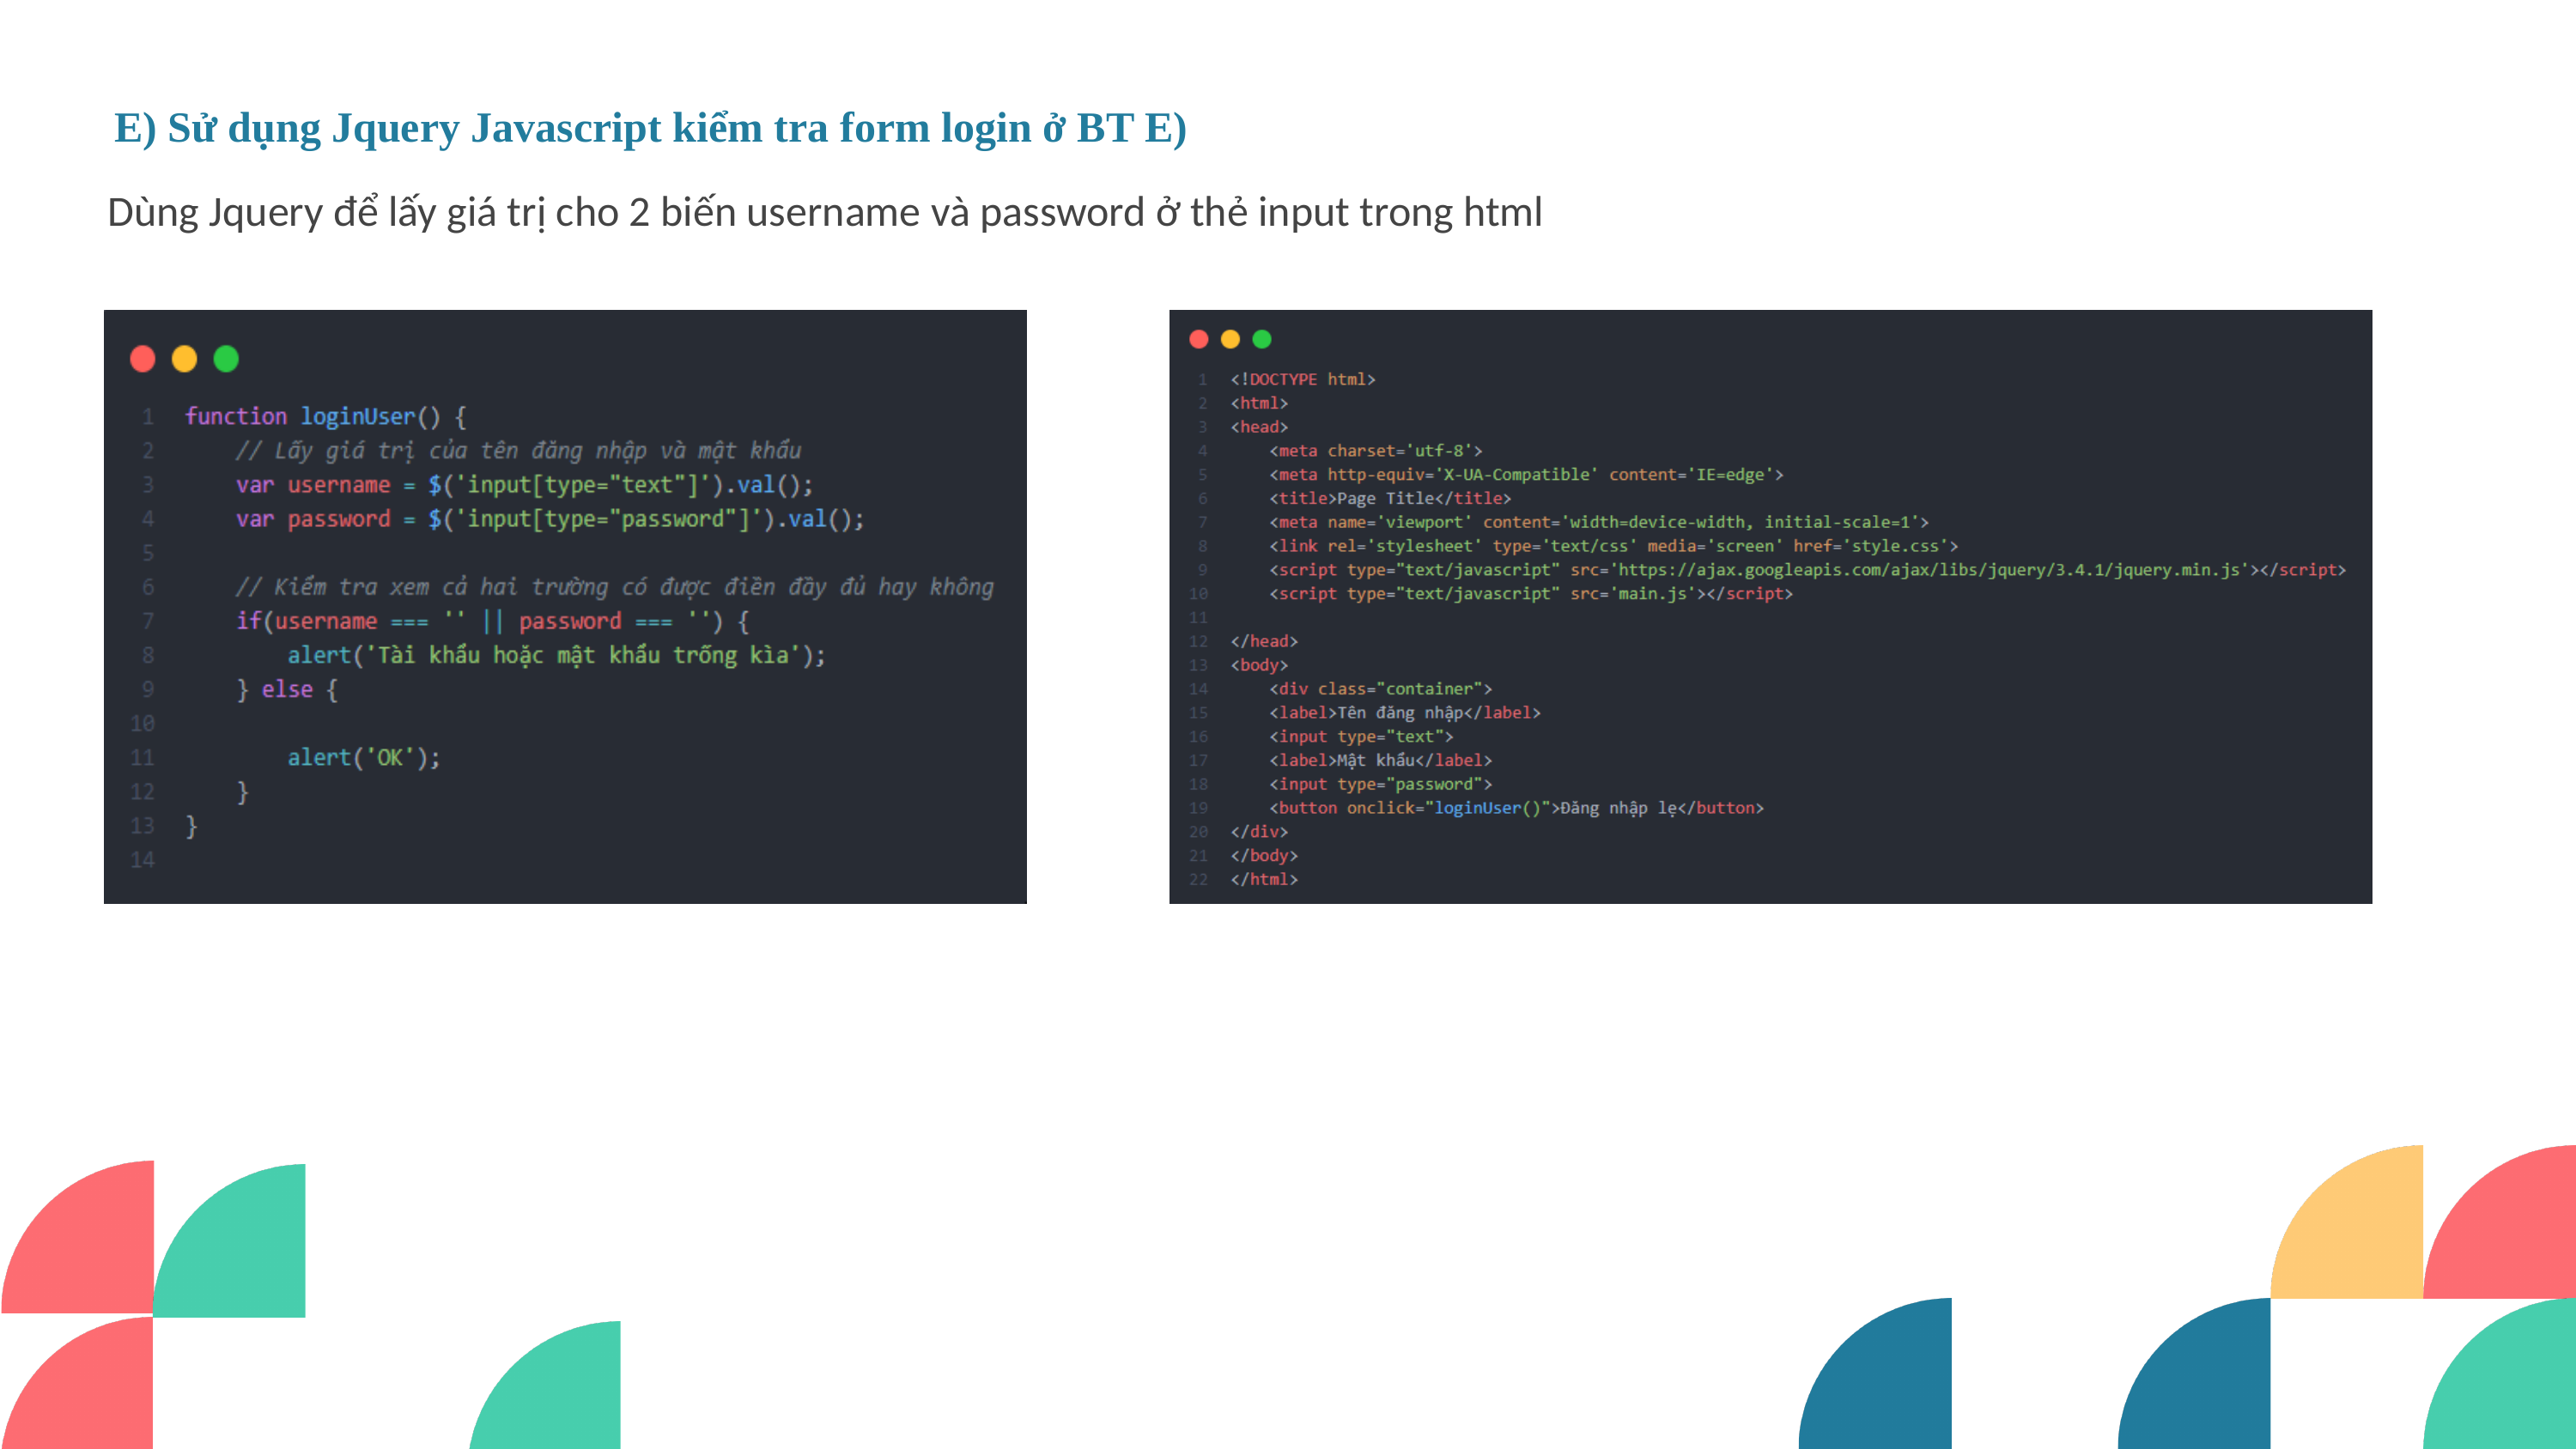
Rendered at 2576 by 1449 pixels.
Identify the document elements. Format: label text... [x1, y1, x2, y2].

text_box [2424, 1145, 2576, 1298]
text_box E) Sử dụng Jquery Javascript kiểm tra form login ở BT E) [101, 93, 1212, 158]
picture [1170, 310, 2372, 904]
text_box [1798, 1298, 1952, 1449]
text_box [152, 1164, 306, 1318]
text_box [0, 1317, 153, 1449]
text_box Dùng Jquery để lấy giá trị cho 2 biến username và password ở thẻ input trong html [94, 176, 2389, 241]
picture [103, 310, 1027, 904]
text_box [1, 1161, 155, 1314]
text_box [467, 1321, 621, 1449]
text_box [2270, 1145, 2424, 1299]
text_box [2117, 1298, 2271, 1449]
text_box [2423, 1298, 2576, 1449]
